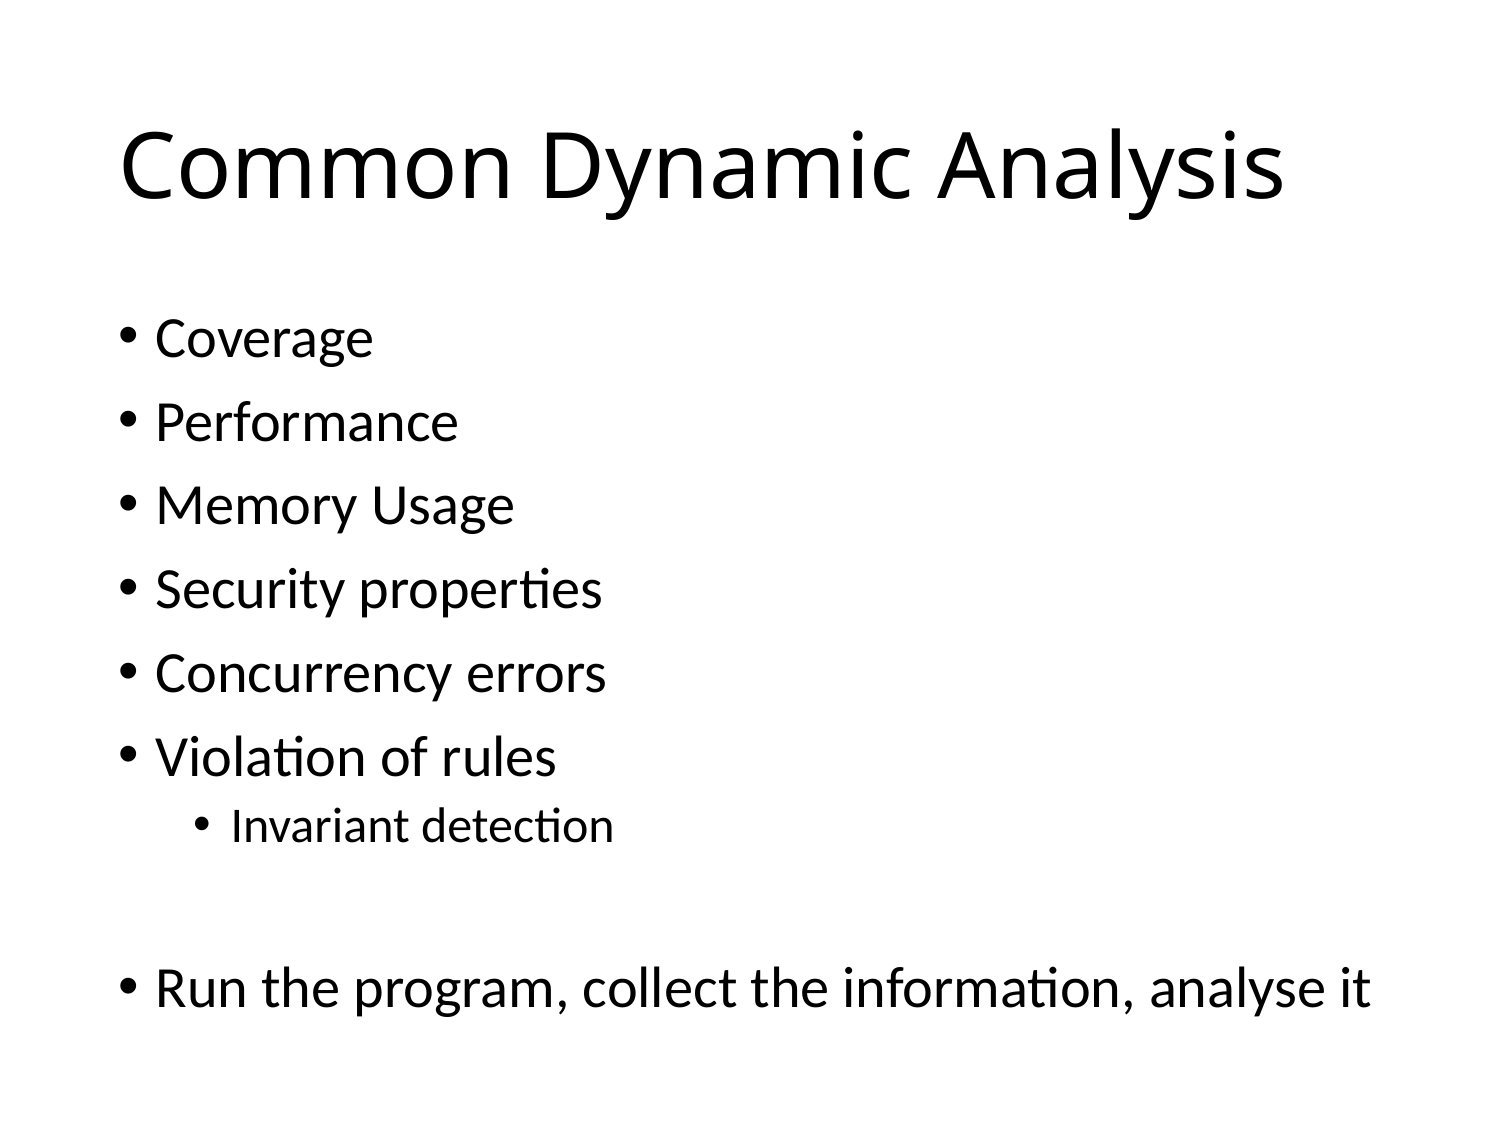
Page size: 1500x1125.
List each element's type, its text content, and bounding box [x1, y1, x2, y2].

title Common Dynamic Analysis [103, 59, 1397, 278]
list Coverage Performance Memory Usage Security properties Concurrency errors Violation of rules Invariant detection Run the program, collect the information, analyse it [103, 299, 1397, 1014]
